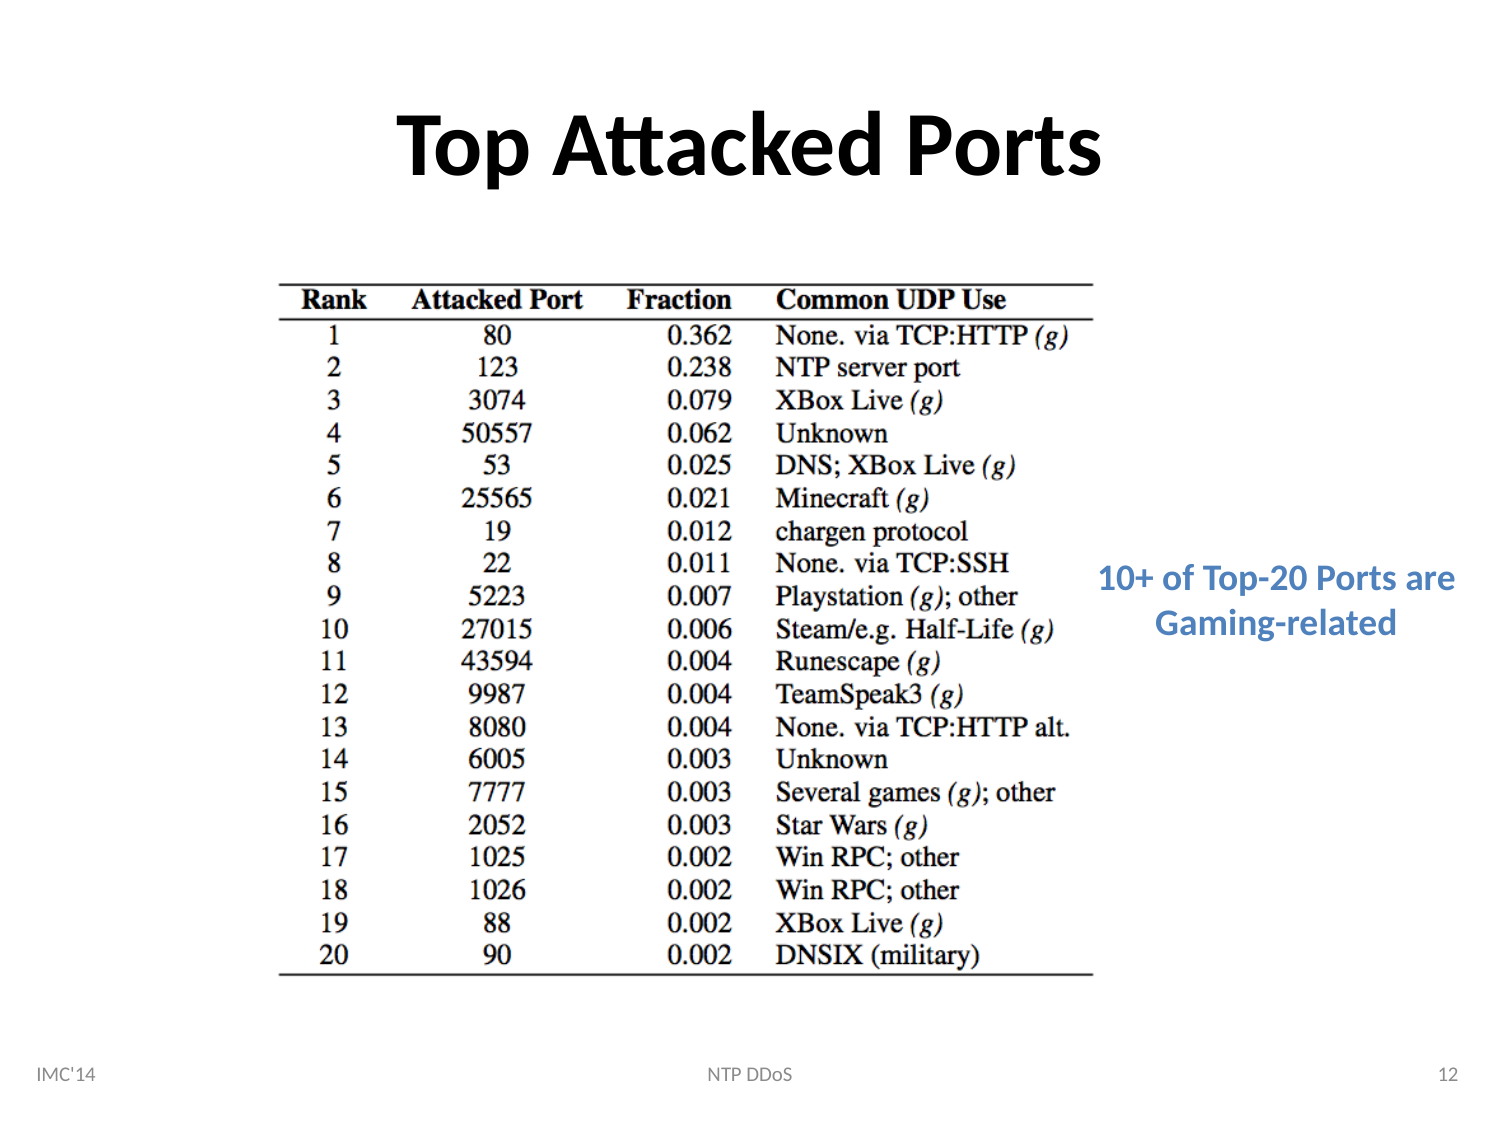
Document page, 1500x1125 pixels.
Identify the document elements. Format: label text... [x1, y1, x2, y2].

slide_number 12 [1123, 1042, 1474, 1103]
title Top Attacked Ports [75, 45, 1425, 233]
slide_number IMC'14 [21, 1042, 372, 1103]
footer NTP DDoS [443, 1042, 1057, 1103]
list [17, 262, 1368, 1006]
text_box 10+ of Top-20 Ports are Gaming-related [1373, 545, 1474, 650]
